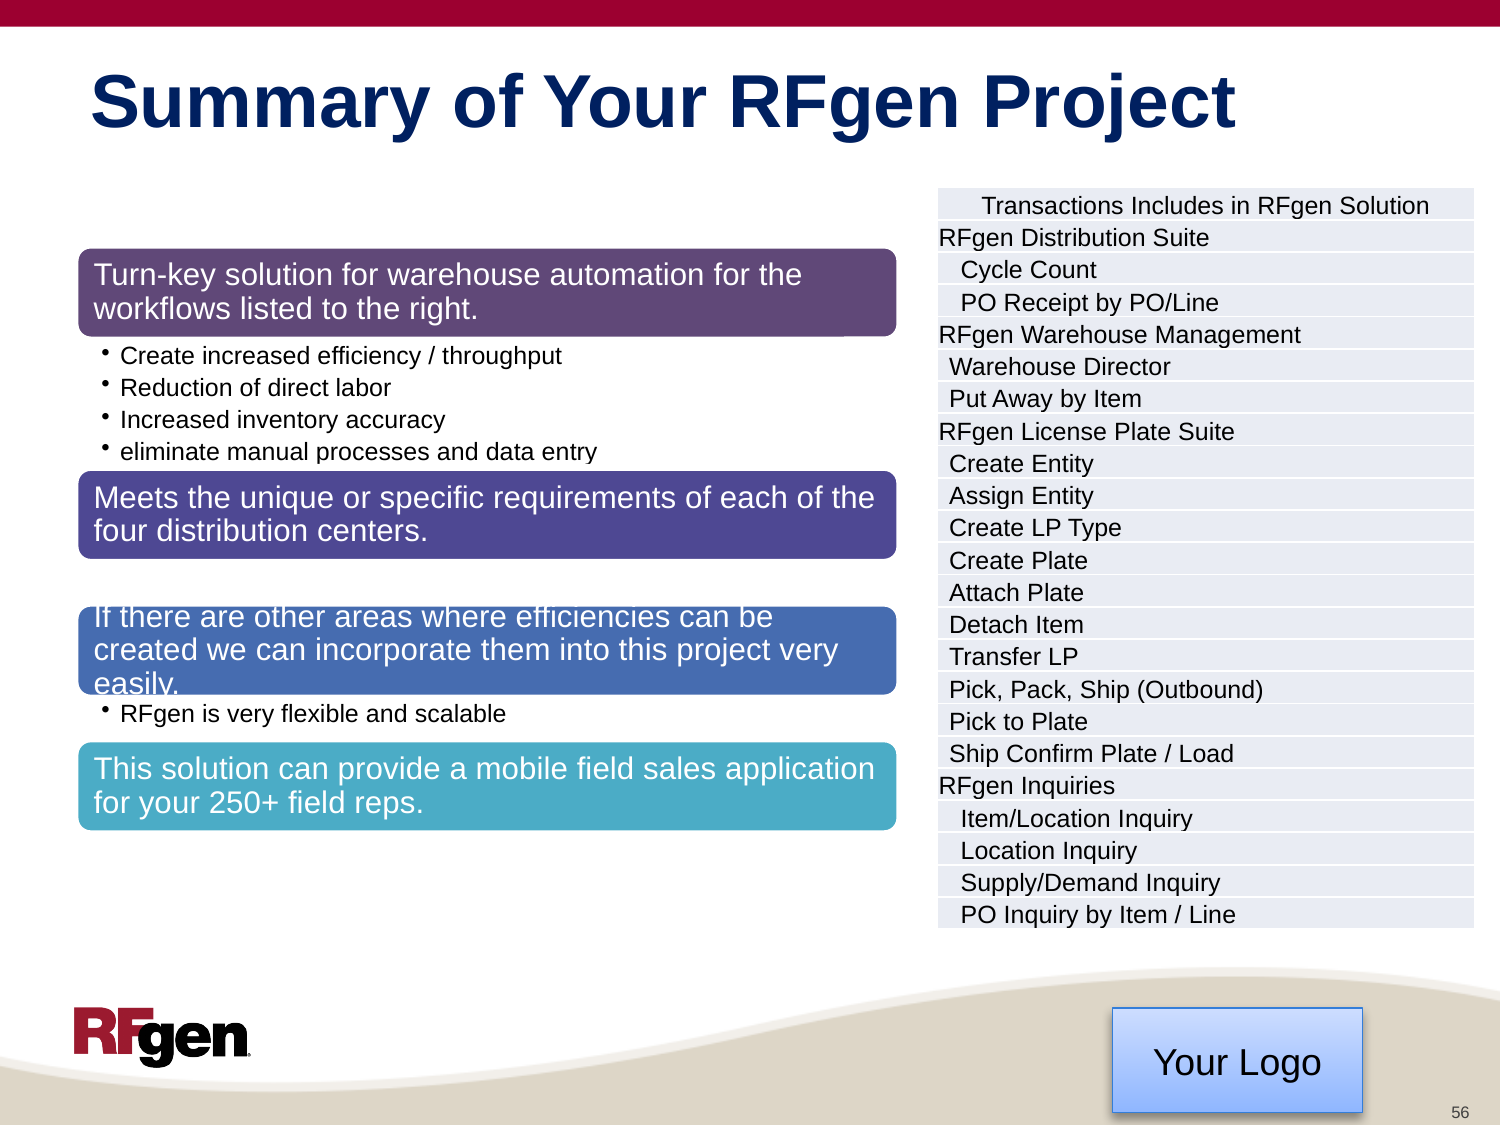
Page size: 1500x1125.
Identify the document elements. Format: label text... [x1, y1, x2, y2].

table_cell Pick to Plate [938, 704, 1474, 735]
picture [0, 958, 1500, 1125]
table_cell Attach Plate [938, 575, 1474, 606]
table_cell Put Away by Item [938, 382, 1474, 412]
table_cell Ship Confirm Plate / Load [938, 737, 1474, 767]
table_cell Create Entity [938, 446, 1474, 477]
slide_number 56 [1429, 1081, 1492, 1125]
table_cell RFgen Warehouse Management [938, 317, 1474, 348]
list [74, 159, 901, 961]
table_cell Supply/Demand Inquiry [938, 866, 1474, 896]
table_cell Transfer LP [938, 640, 1474, 670]
table_cell Warehouse Director [938, 350, 1474, 380]
table_header Transactions Includes in RFgen Solution [938, 188, 1474, 219]
table_cell PO Receipt by PO/Line [938, 285, 1474, 316]
table_cell Location Inquiry [938, 833, 1474, 864]
table_cell Create LP Type [938, 511, 1474, 541]
table_cell RFgen Inquiries [938, 769, 1474, 799]
title Summary of Your RFgen Project [75, 45, 1425, 233]
table_cell Item/Location Inquiry [938, 801, 1474, 831]
table_cell Create Plate [938, 543, 1474, 574]
table_cell RFgen License Plate Suite [938, 414, 1474, 445]
table_cell Detach Item [938, 608, 1474, 638]
table_cell Assign Entity [938, 479, 1474, 509]
table_cell Cycle Count [938, 253, 1474, 283]
table_cell PO Inquiry by Item / Line [938, 898, 1474, 928]
table_cell RFgen Distribution Suite [938, 221, 1474, 251]
table_cell Pick, Pack, Ship (Outbound) [938, 672, 1474, 703]
